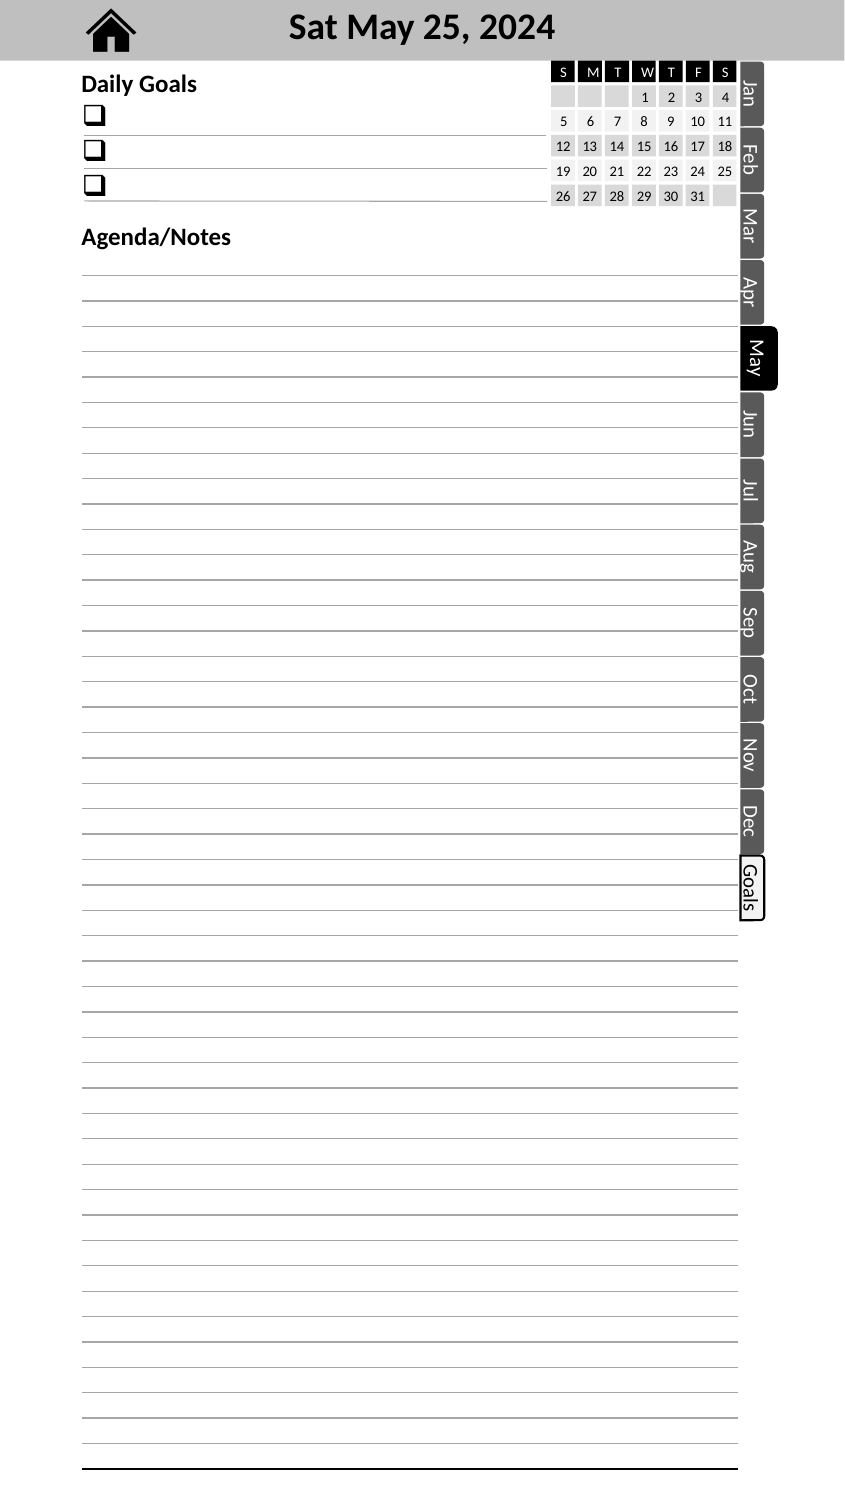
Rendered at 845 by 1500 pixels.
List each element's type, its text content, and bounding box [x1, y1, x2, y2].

picture [82, 1, 140, 59]
list Sat May 25, 2024 [190, 0, 655, 61]
